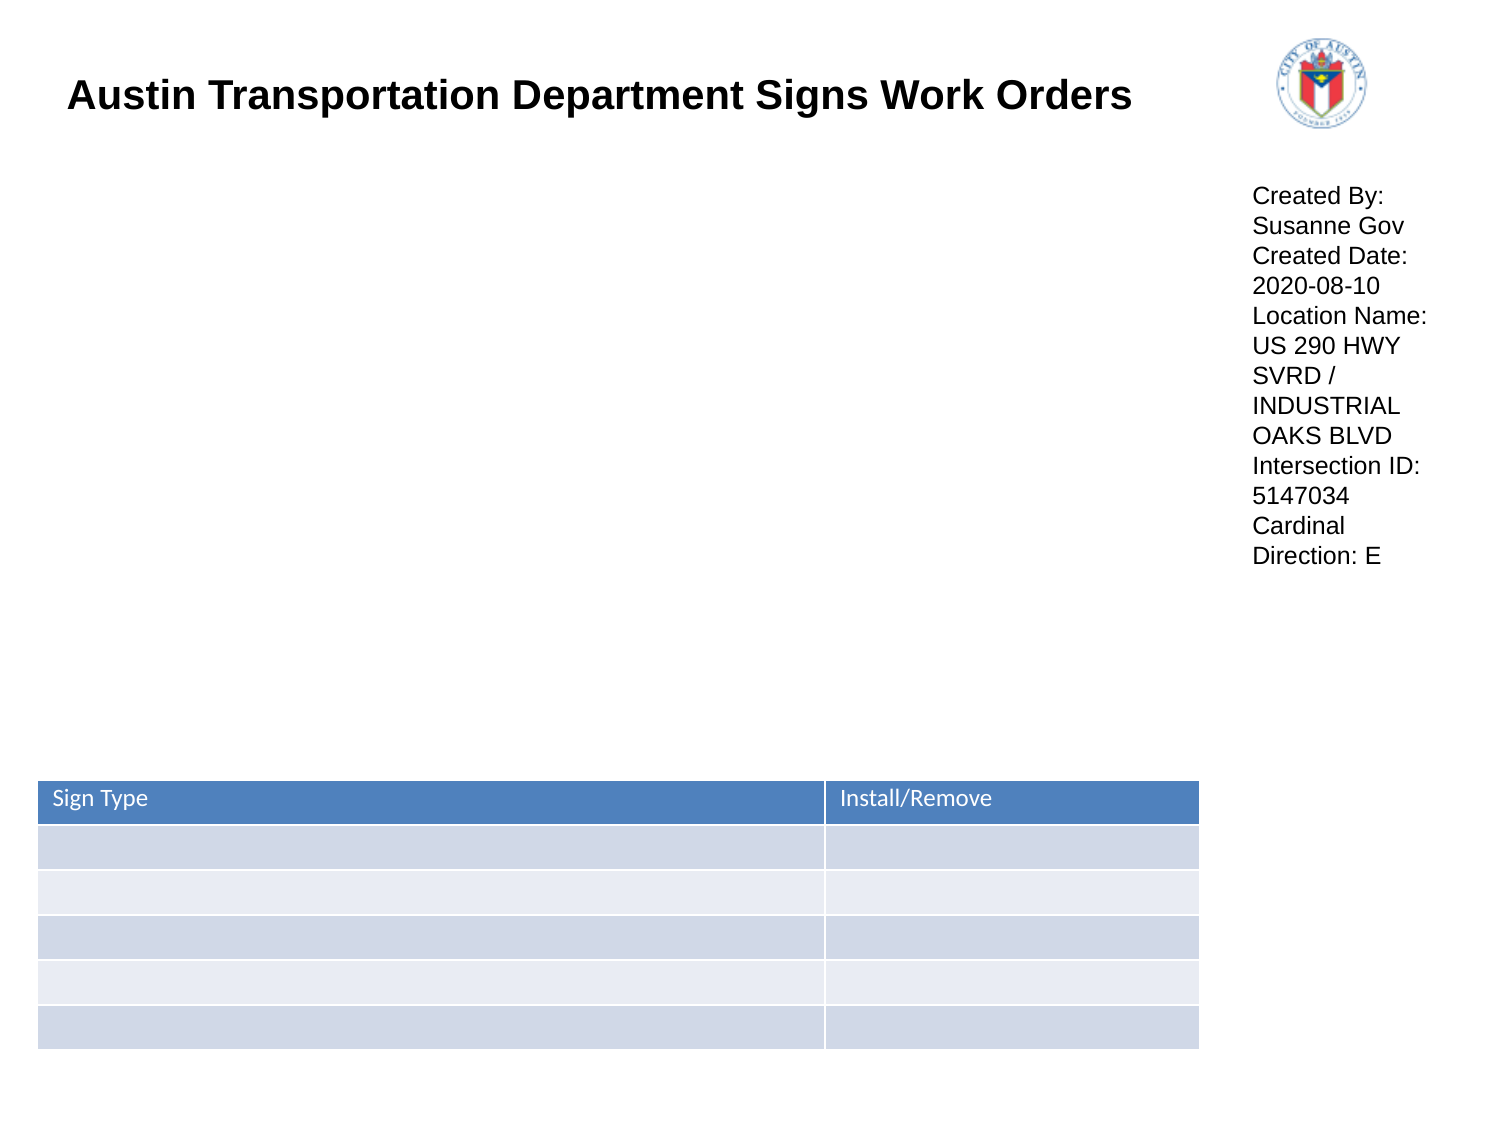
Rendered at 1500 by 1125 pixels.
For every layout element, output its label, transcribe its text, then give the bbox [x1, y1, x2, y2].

text_box Created By: Susanne Gov Created Date: 2020-08-10 Location Name: US 290 HWY SVRD / INDUSTRIAL OAKS BLVD Intersection ID: 5147034 Cardinal Direction: E [1237, 172, 1463, 577]
text_box Austin Transportation Department Signs Work Orders [51, 60, 1149, 125]
table_cell [38, 1006, 824, 1049]
table_cell [826, 916, 1199, 959]
picture [1274, 37, 1369, 132]
table_cell [38, 826, 824, 869]
table_cell [826, 961, 1199, 1004]
table_cell [826, 1006, 1199, 1049]
table_cell [38, 961, 824, 1004]
table_cell [826, 871, 1199, 914]
table_cell [38, 871, 824, 914]
table_header Install/Remove [826, 781, 1199, 824]
table_header Sign Type [38, 781, 824, 824]
table_cell [38, 916, 824, 959]
table_cell [826, 826, 1199, 869]
